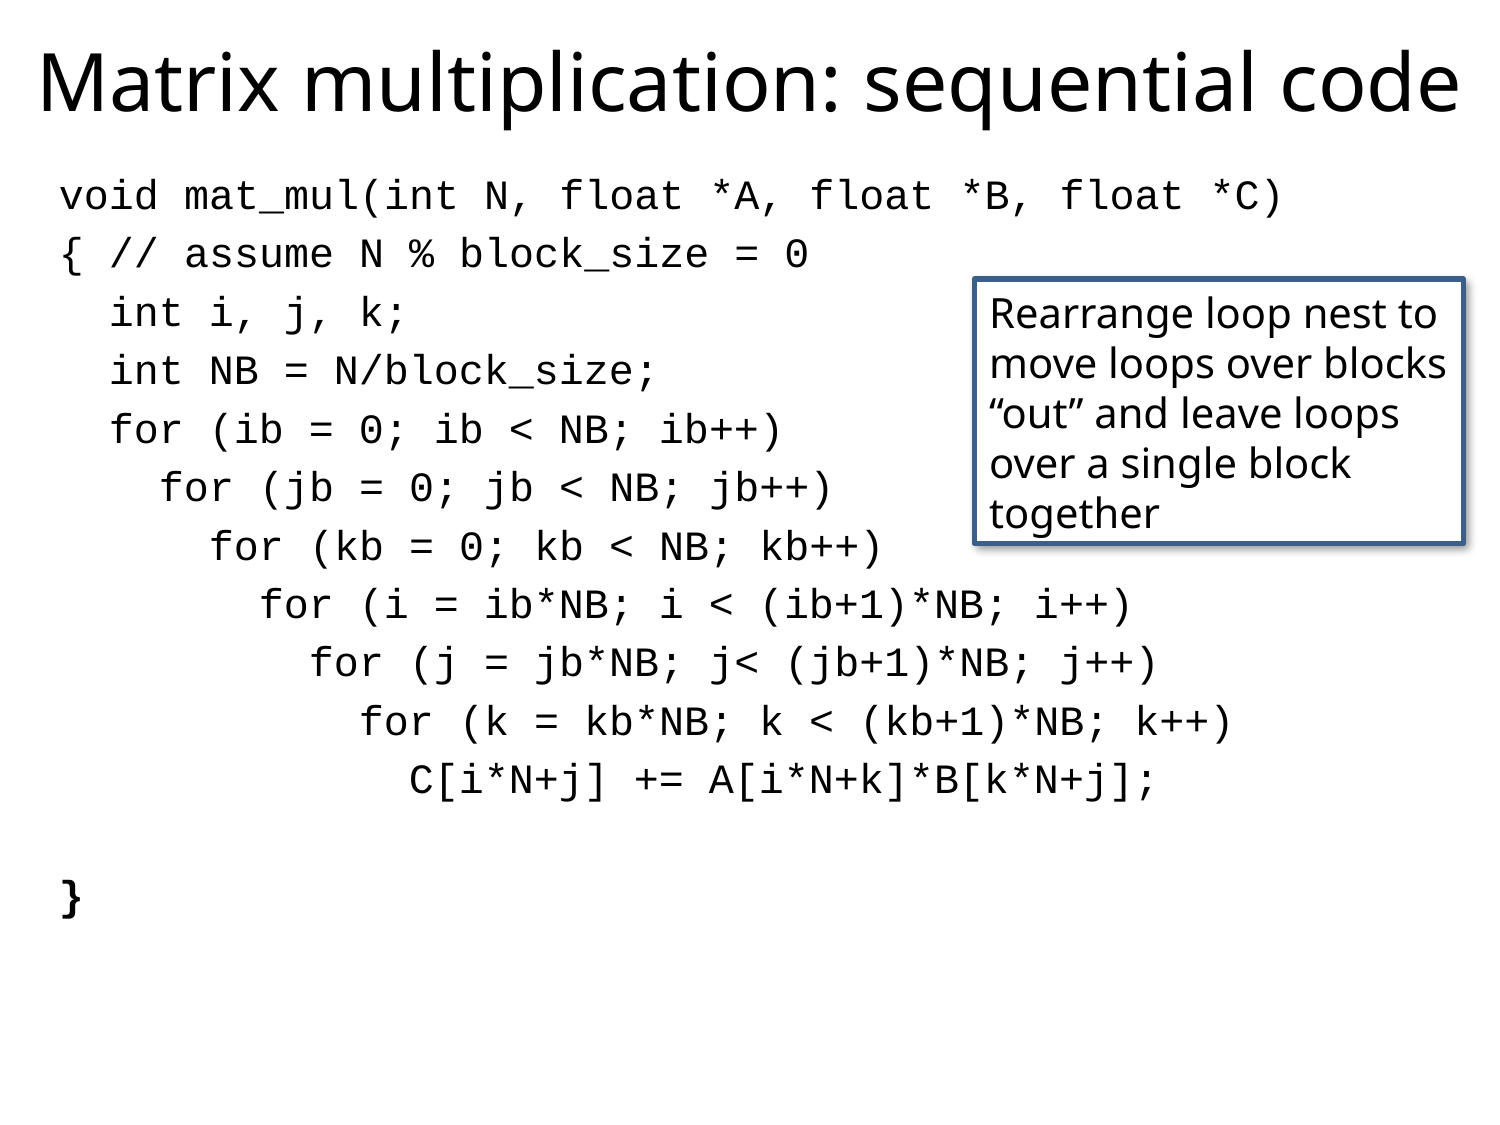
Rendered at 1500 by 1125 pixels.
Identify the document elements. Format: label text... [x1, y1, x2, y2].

list void mat_mul(int N, float *A, float *B, float *C) { // assume N % block_size = 0 int i, j, k; int NB = N/block_size; for (ib = 0; ib < NB; ib++) for (jb = 0; jb < NB; jb++) for (kb = 0; kb < NB; kb++) for (i = ib*NB; i < (ib+1)*NB; i++) for (j = jb*NB; j< (jb+1)*NB; j++) for (k = kb*NB; k < (kb+1)*NB; k++) C[i*N+j] += A[i*N+k]*B[k*N+j]; } [43, 160, 1500, 1084]
text_box Rearrange loop nest to move loops over blocks “out” and leave loops over a single block together [974, 278, 1464, 544]
title Matrix multiplication: sequential code [17, 0, 1483, 173]
